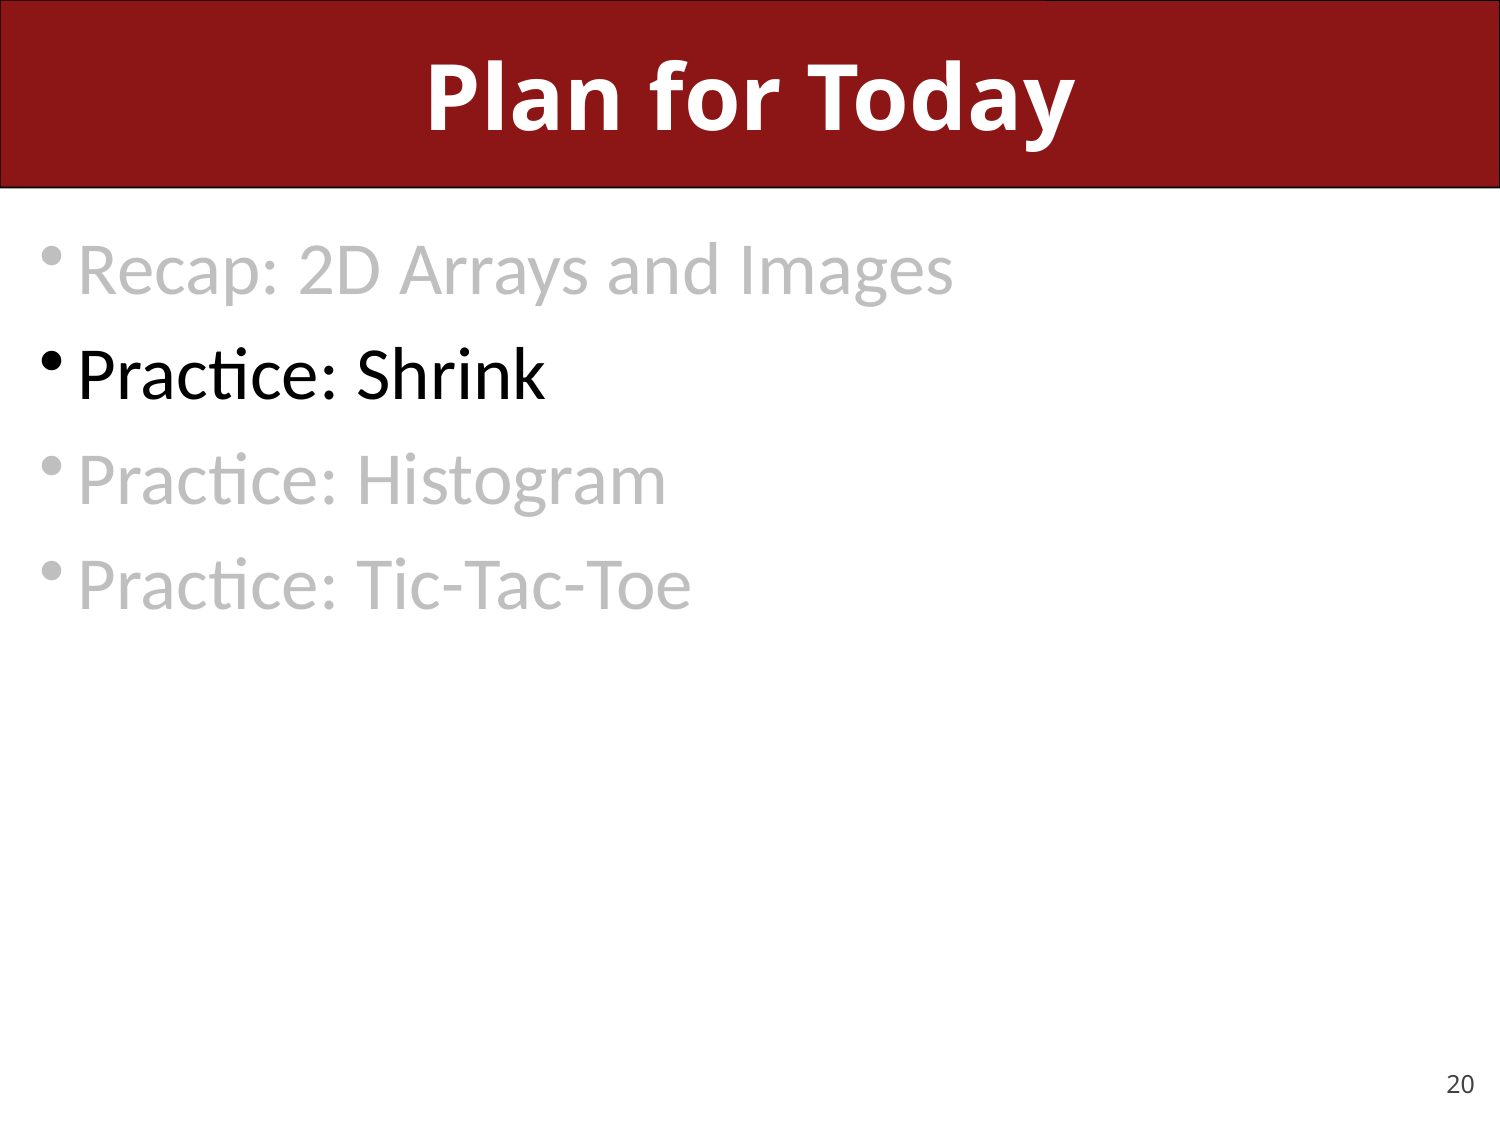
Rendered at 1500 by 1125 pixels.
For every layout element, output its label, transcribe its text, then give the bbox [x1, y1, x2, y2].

list Recap: 2D Arrays and Images Practice: Shrink Practice: Histogram Practice: Tic-Tac-Toe [24, 212, 1475, 1063]
title Plan for Today [75, 0, 1425, 188]
